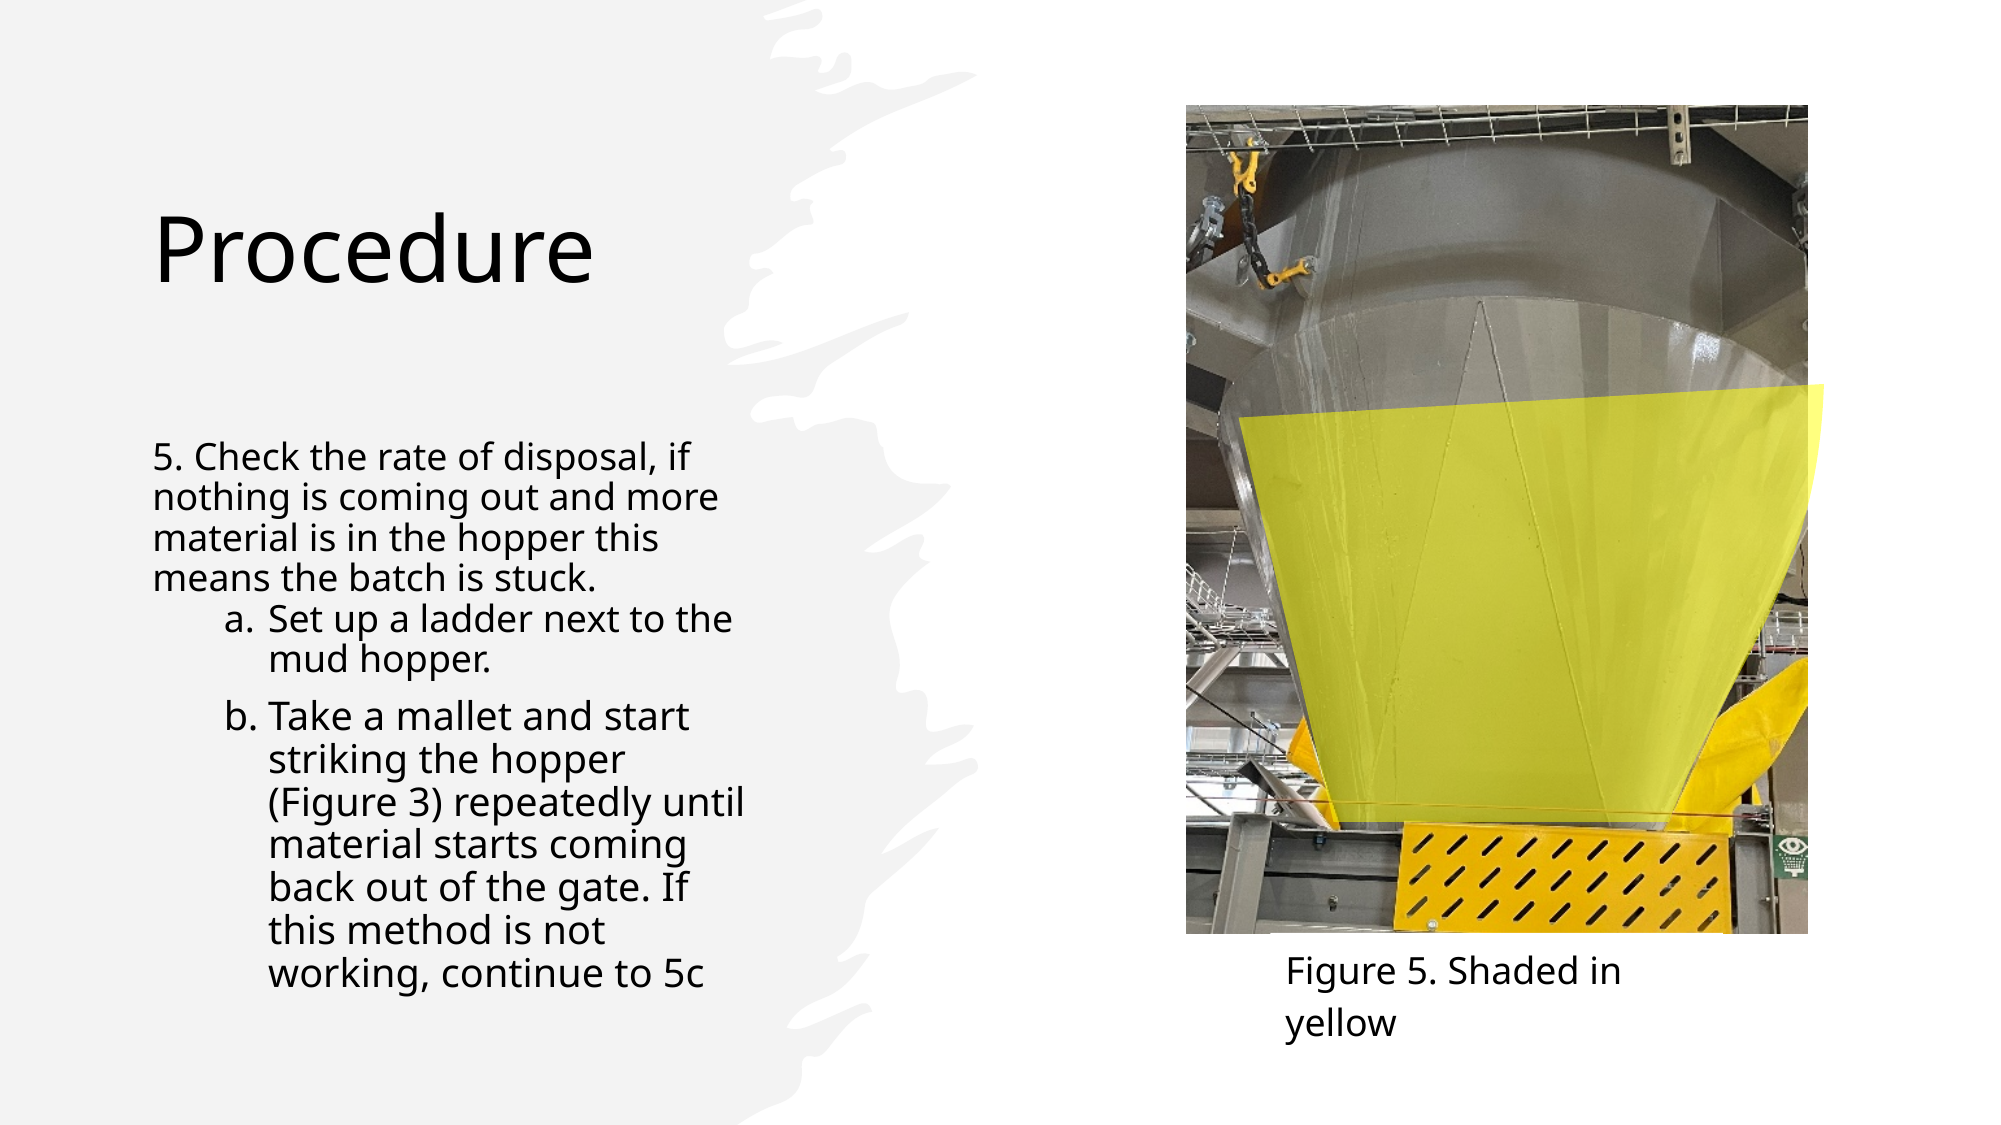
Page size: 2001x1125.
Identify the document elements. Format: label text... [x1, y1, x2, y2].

title Procedure [137, 105, 776, 401]
text_box [739, 0, 2000, 1125]
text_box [1185, 104, 1825, 1011]
text_box [0, 0, 979, 1125]
list 5. Check the rate of disposal, if nothing is coming out and more material is in the hopper this means the batch is stuck. Set up a ladder next to the mud hopper. Take a mallet and start striking the hopper (Figure 3) repeatedly until material starts coming back out of the gate. If this method is not working, continue to 5c [137, 430, 776, 1014]
